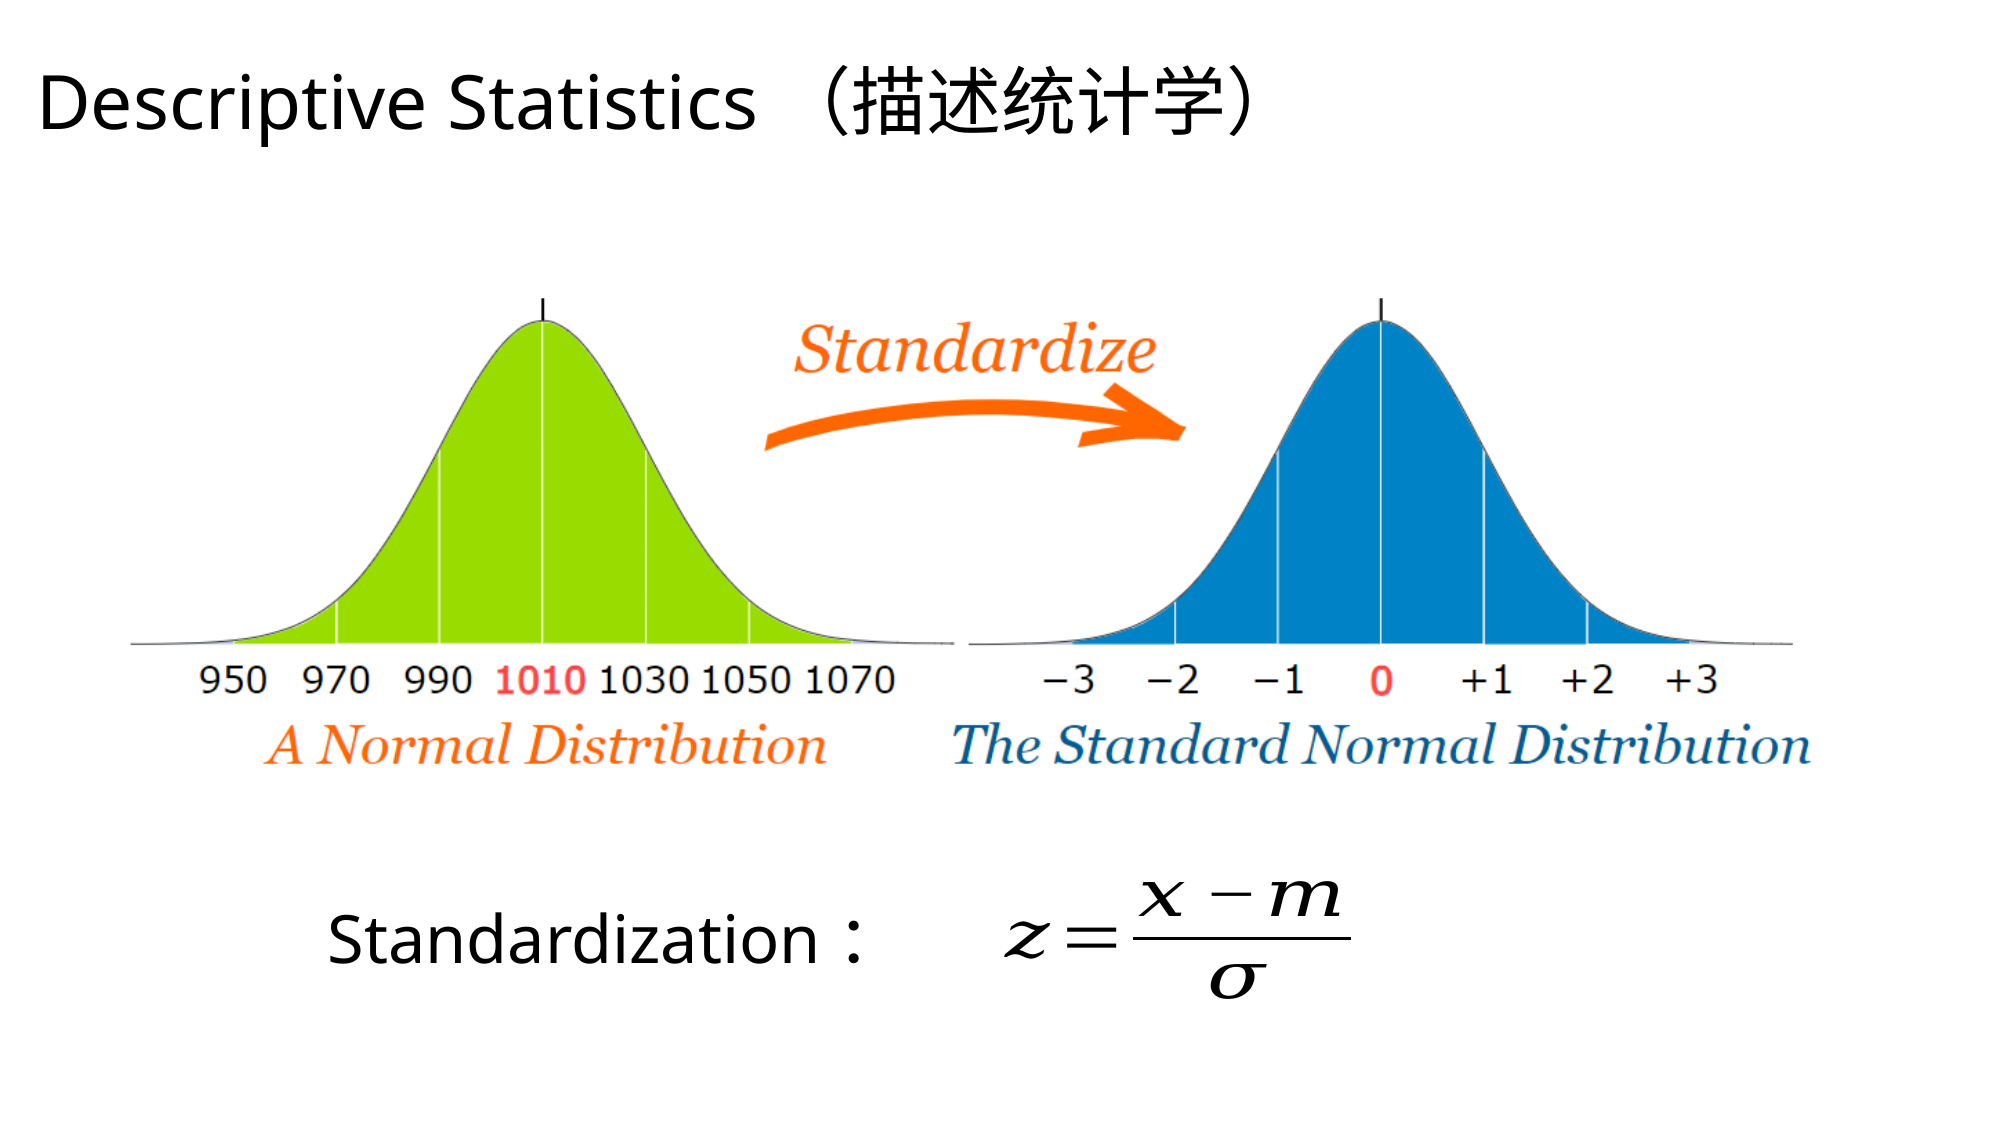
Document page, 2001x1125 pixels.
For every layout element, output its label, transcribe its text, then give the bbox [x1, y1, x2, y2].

picture [77, 268, 1841, 804]
text_box Descriptive Statistics（描述统计学） [21, 47, 1317, 152]
text_box Standardization： [312, 889, 920, 984]
